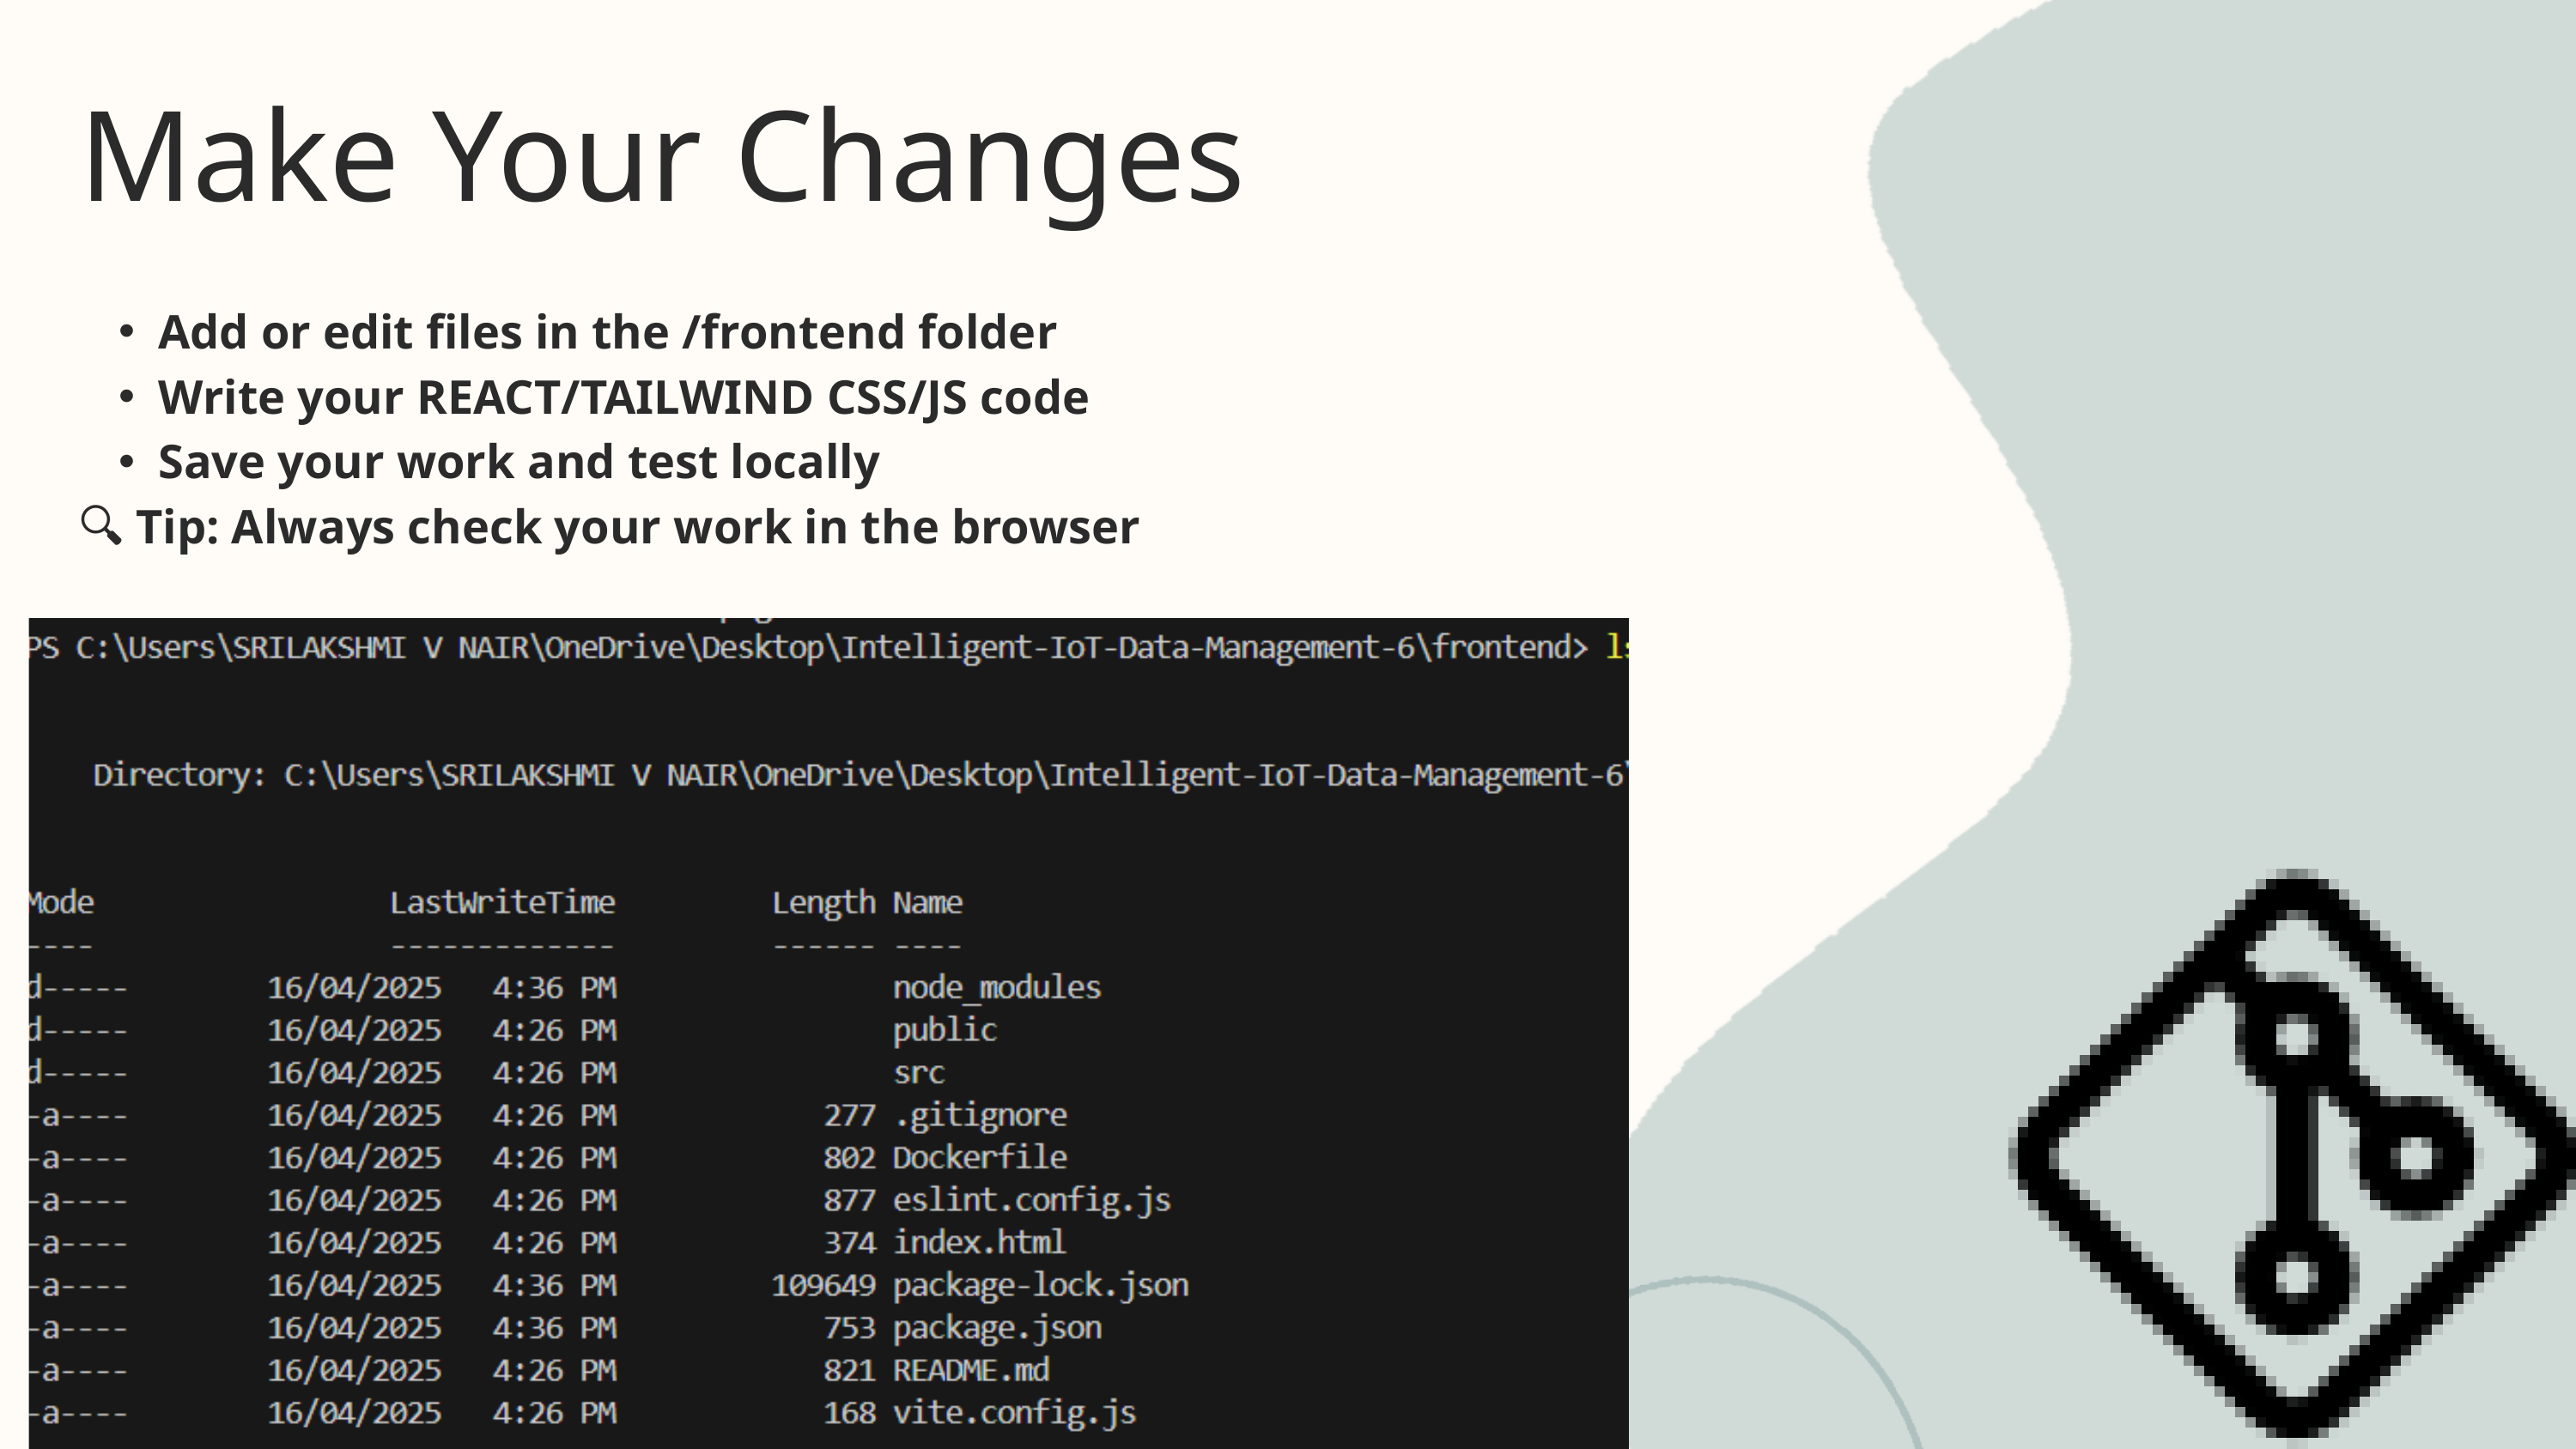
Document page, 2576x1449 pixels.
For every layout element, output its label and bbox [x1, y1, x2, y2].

text_box [28, 618, 1411, 1449]
picture [1170, 0, 2576, 1449]
text_box [78, 95, 1262, 619]
